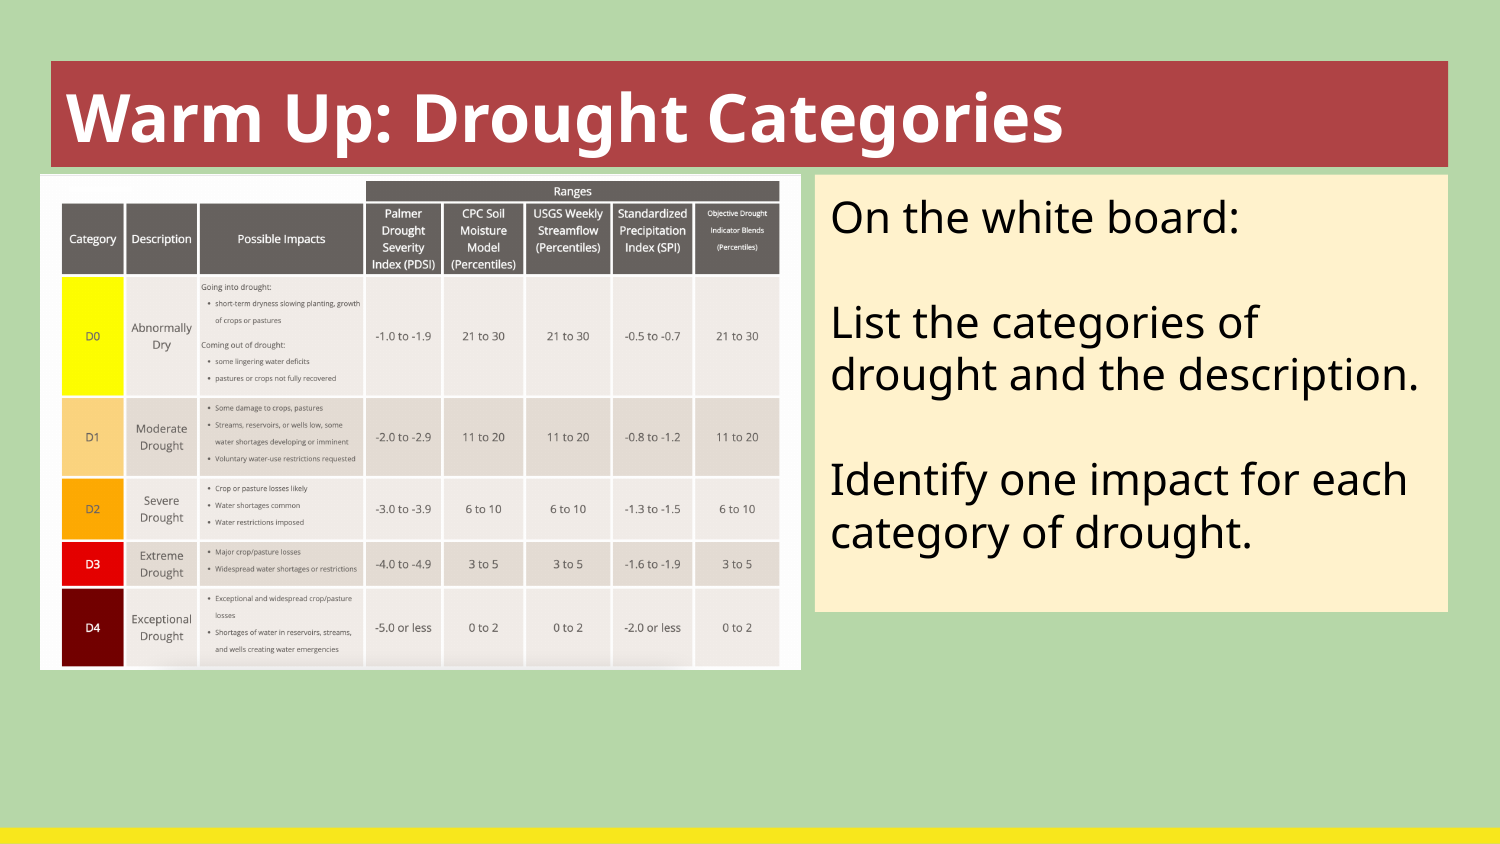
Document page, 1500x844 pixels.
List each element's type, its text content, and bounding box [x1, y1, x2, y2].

title Warm Up: Drought Categories [51, 61, 1449, 167]
picture [40, 174, 801, 670]
text_box On the white board: List the categories of drought and the description. Identify one impact for each category of drought. [814, 174, 1448, 612]
